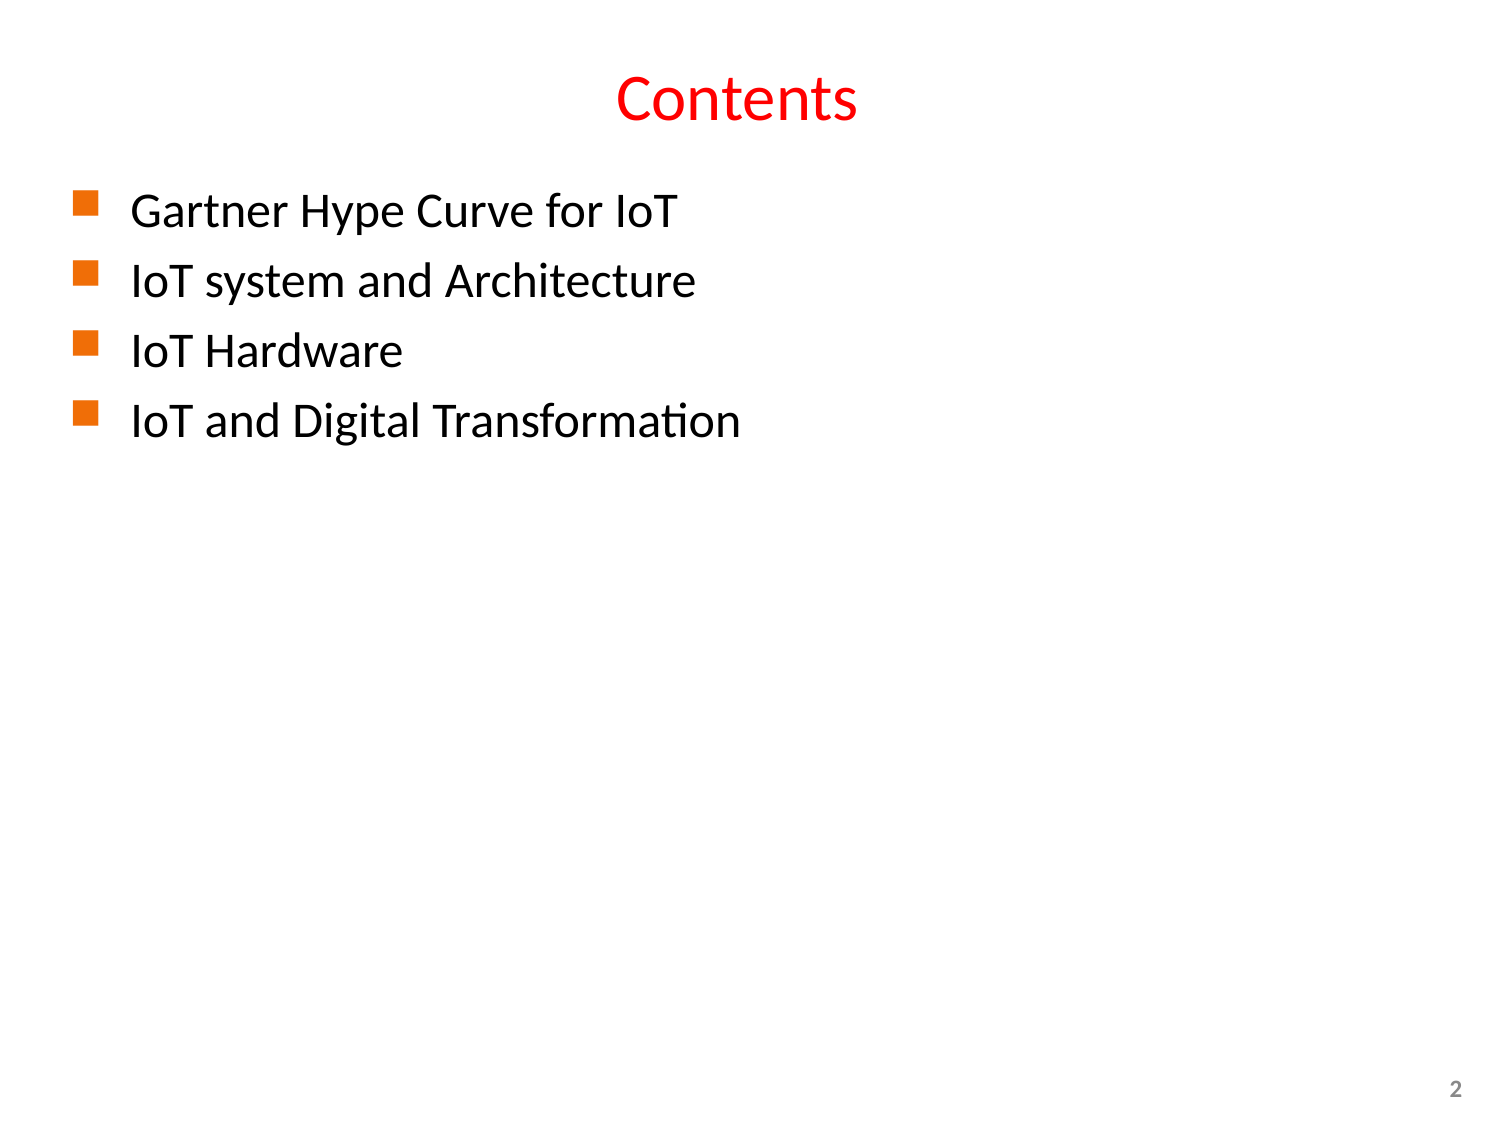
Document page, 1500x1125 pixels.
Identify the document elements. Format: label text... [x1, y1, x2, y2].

title Contents [63, 30, 1412, 156]
list Gartner Hype Curve for IoT IoT system and Architecture IoT Hardware IoT and Digital Transformation [59, 169, 1435, 1044]
